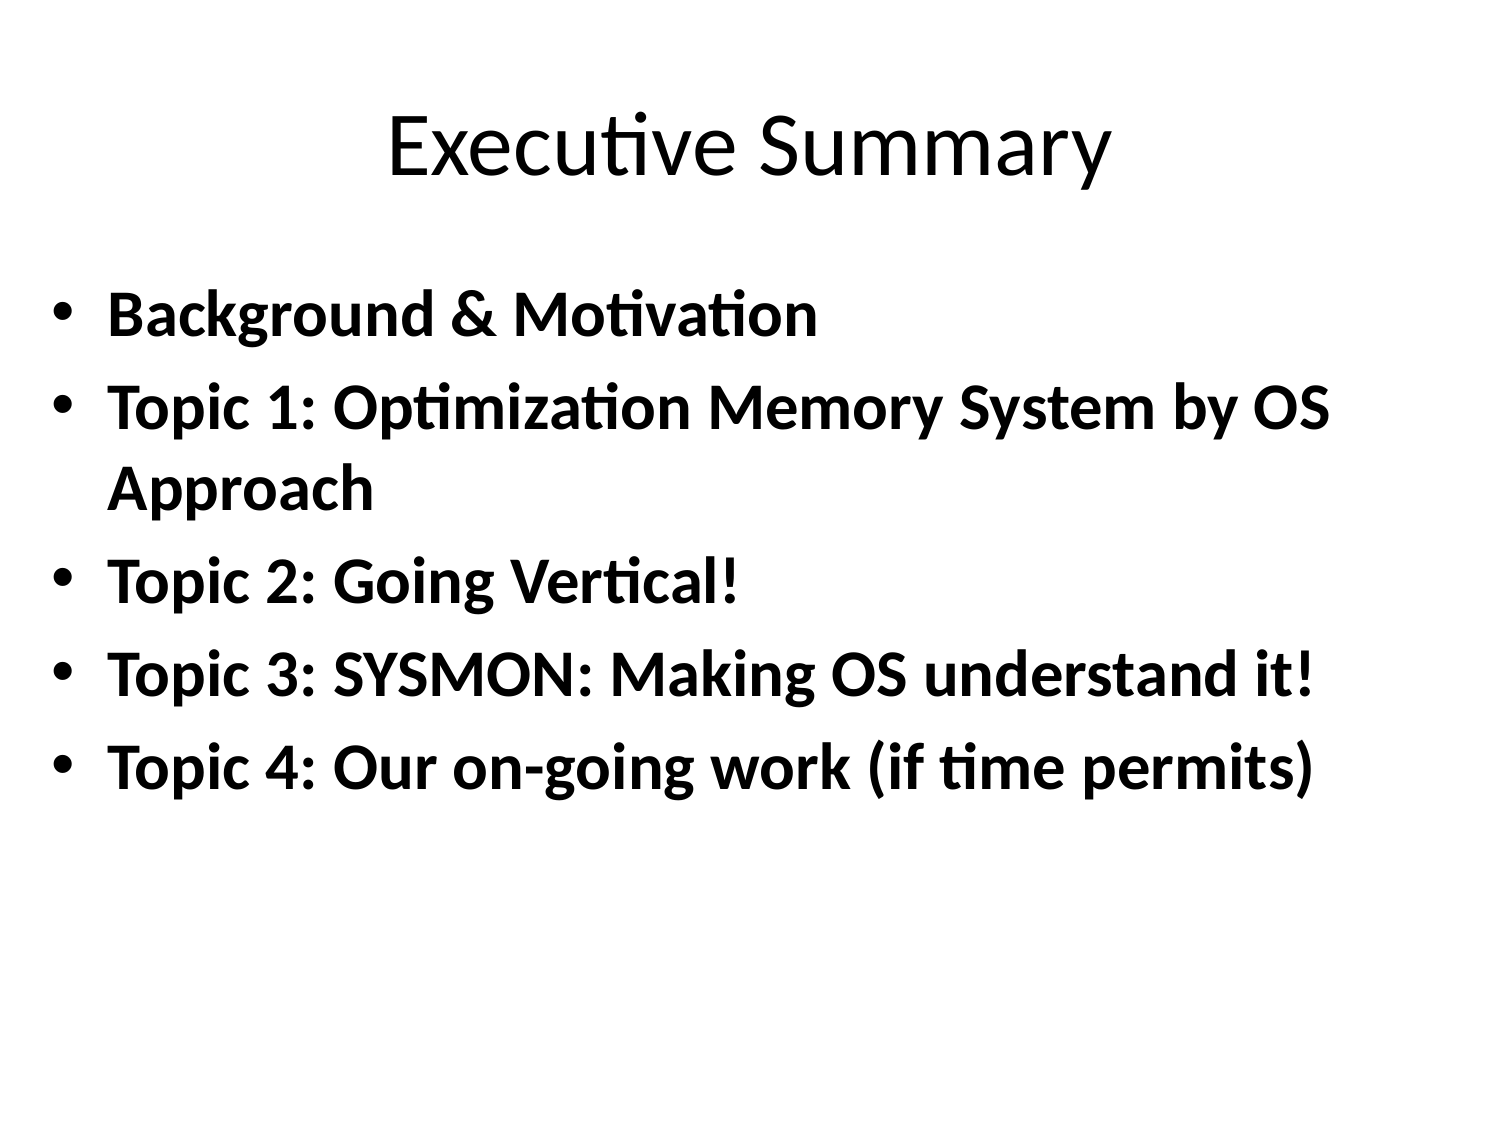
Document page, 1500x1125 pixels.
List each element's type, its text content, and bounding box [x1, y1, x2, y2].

title Executive Summary [75, 45, 1425, 233]
list Background & Motivation Topic 1: Optimization Memory System by OS Approach Topic 2: Going Vertical! Topic 3: SYSMON: Making OS understand it! Topic 4: Our on-going work (if time permits) [36, 262, 1462, 1005]
